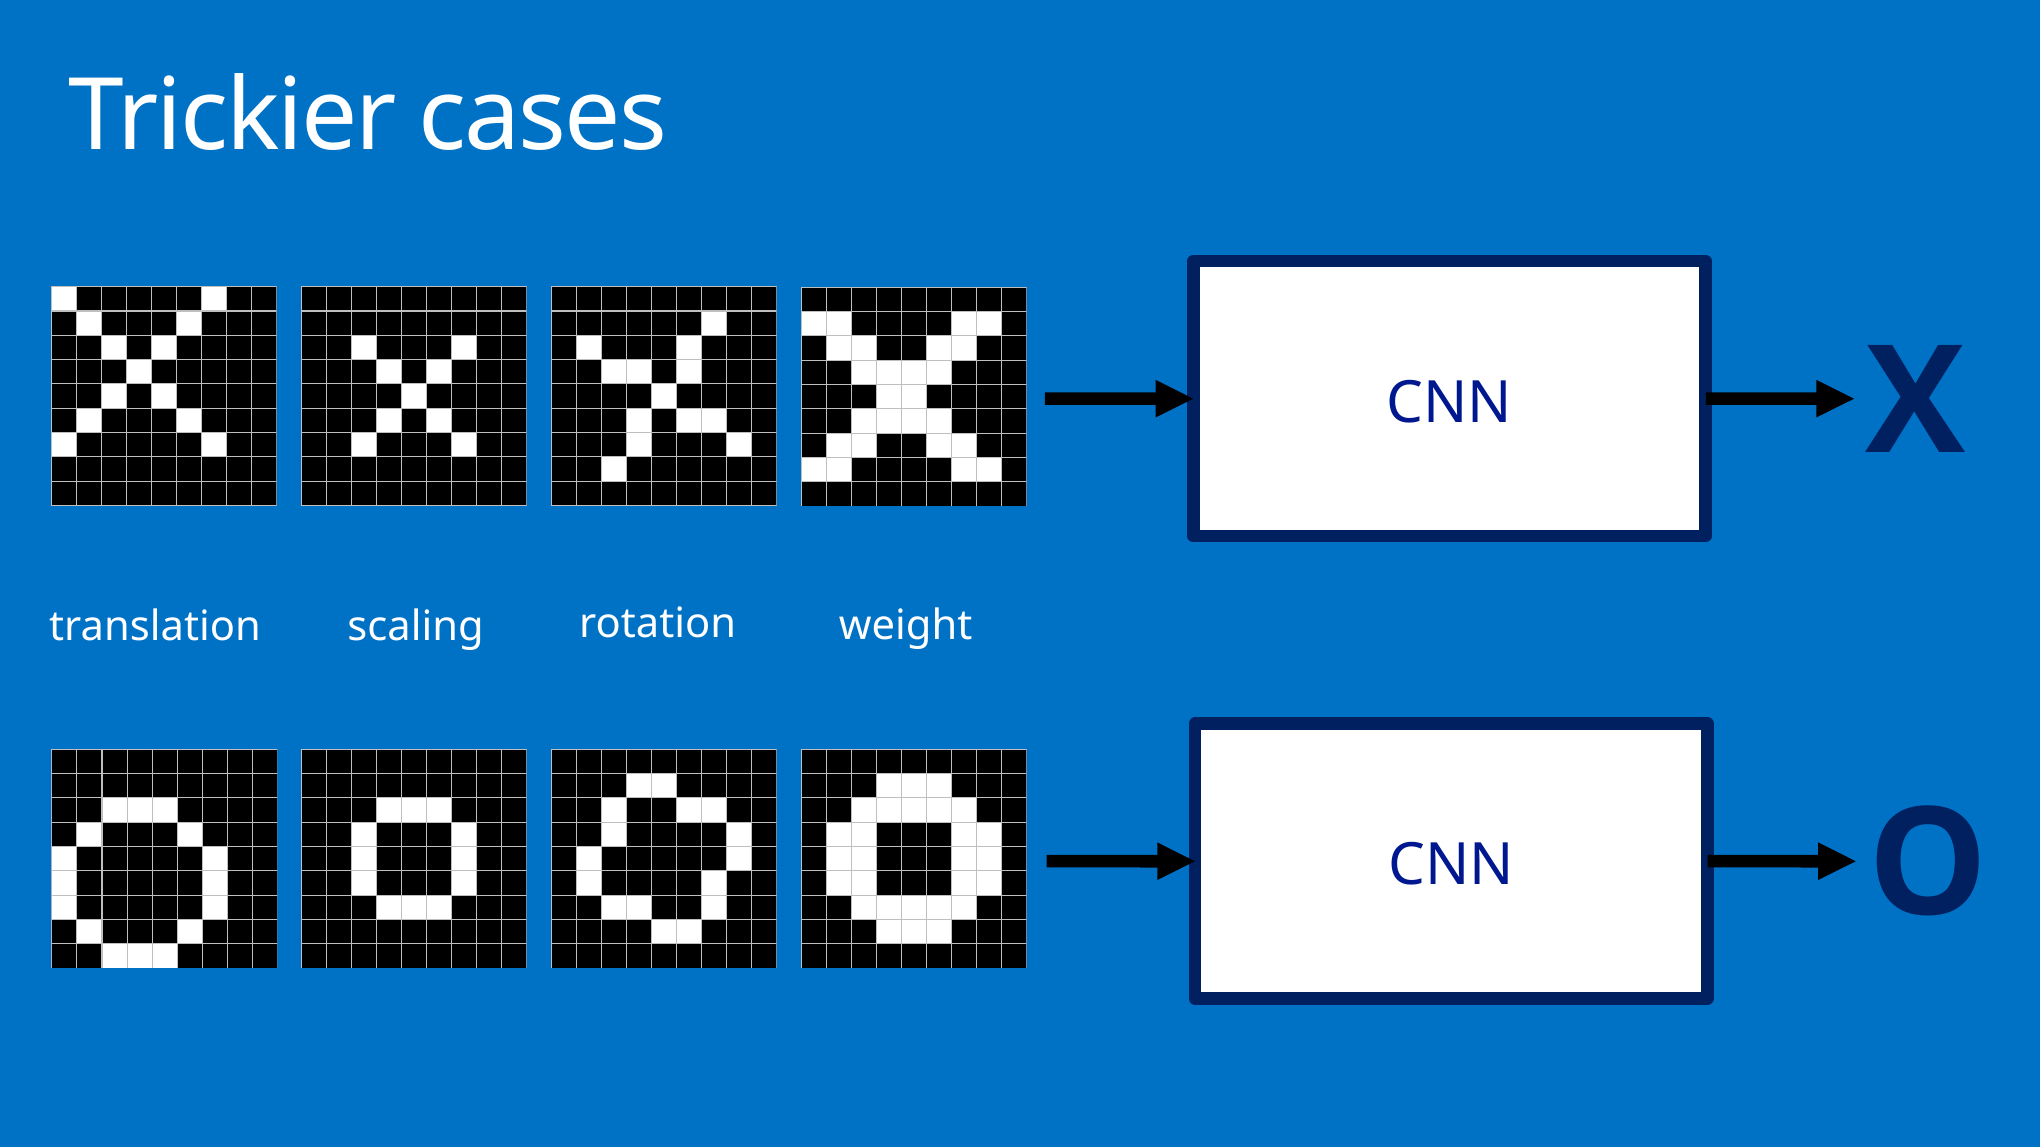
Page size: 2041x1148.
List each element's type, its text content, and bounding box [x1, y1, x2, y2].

picture [50, 285, 278, 507]
text_box rotation [549, 577, 773, 671]
picture [550, 285, 778, 507]
text_box X [1835, 299, 2012, 510]
picture [800, 286, 1028, 507]
text_box CNN [1191, 259, 1708, 538]
picture [300, 285, 528, 507]
text_box Trickier cases [45, 48, 1996, 199]
text_box [1046, 855, 1195, 868]
text_box [1044, 392, 1194, 405]
text_box CNN [1193, 722, 1709, 1001]
picture [550, 748, 778, 969]
text_box translation [19, 580, 304, 674]
text_box weight [808, 580, 1010, 674]
picture [51, 748, 279, 969]
text_box O [1839, 761, 2027, 972]
picture [300, 748, 528, 969]
picture [800, 748, 1028, 969]
text_box scaling [317, 580, 524, 674]
